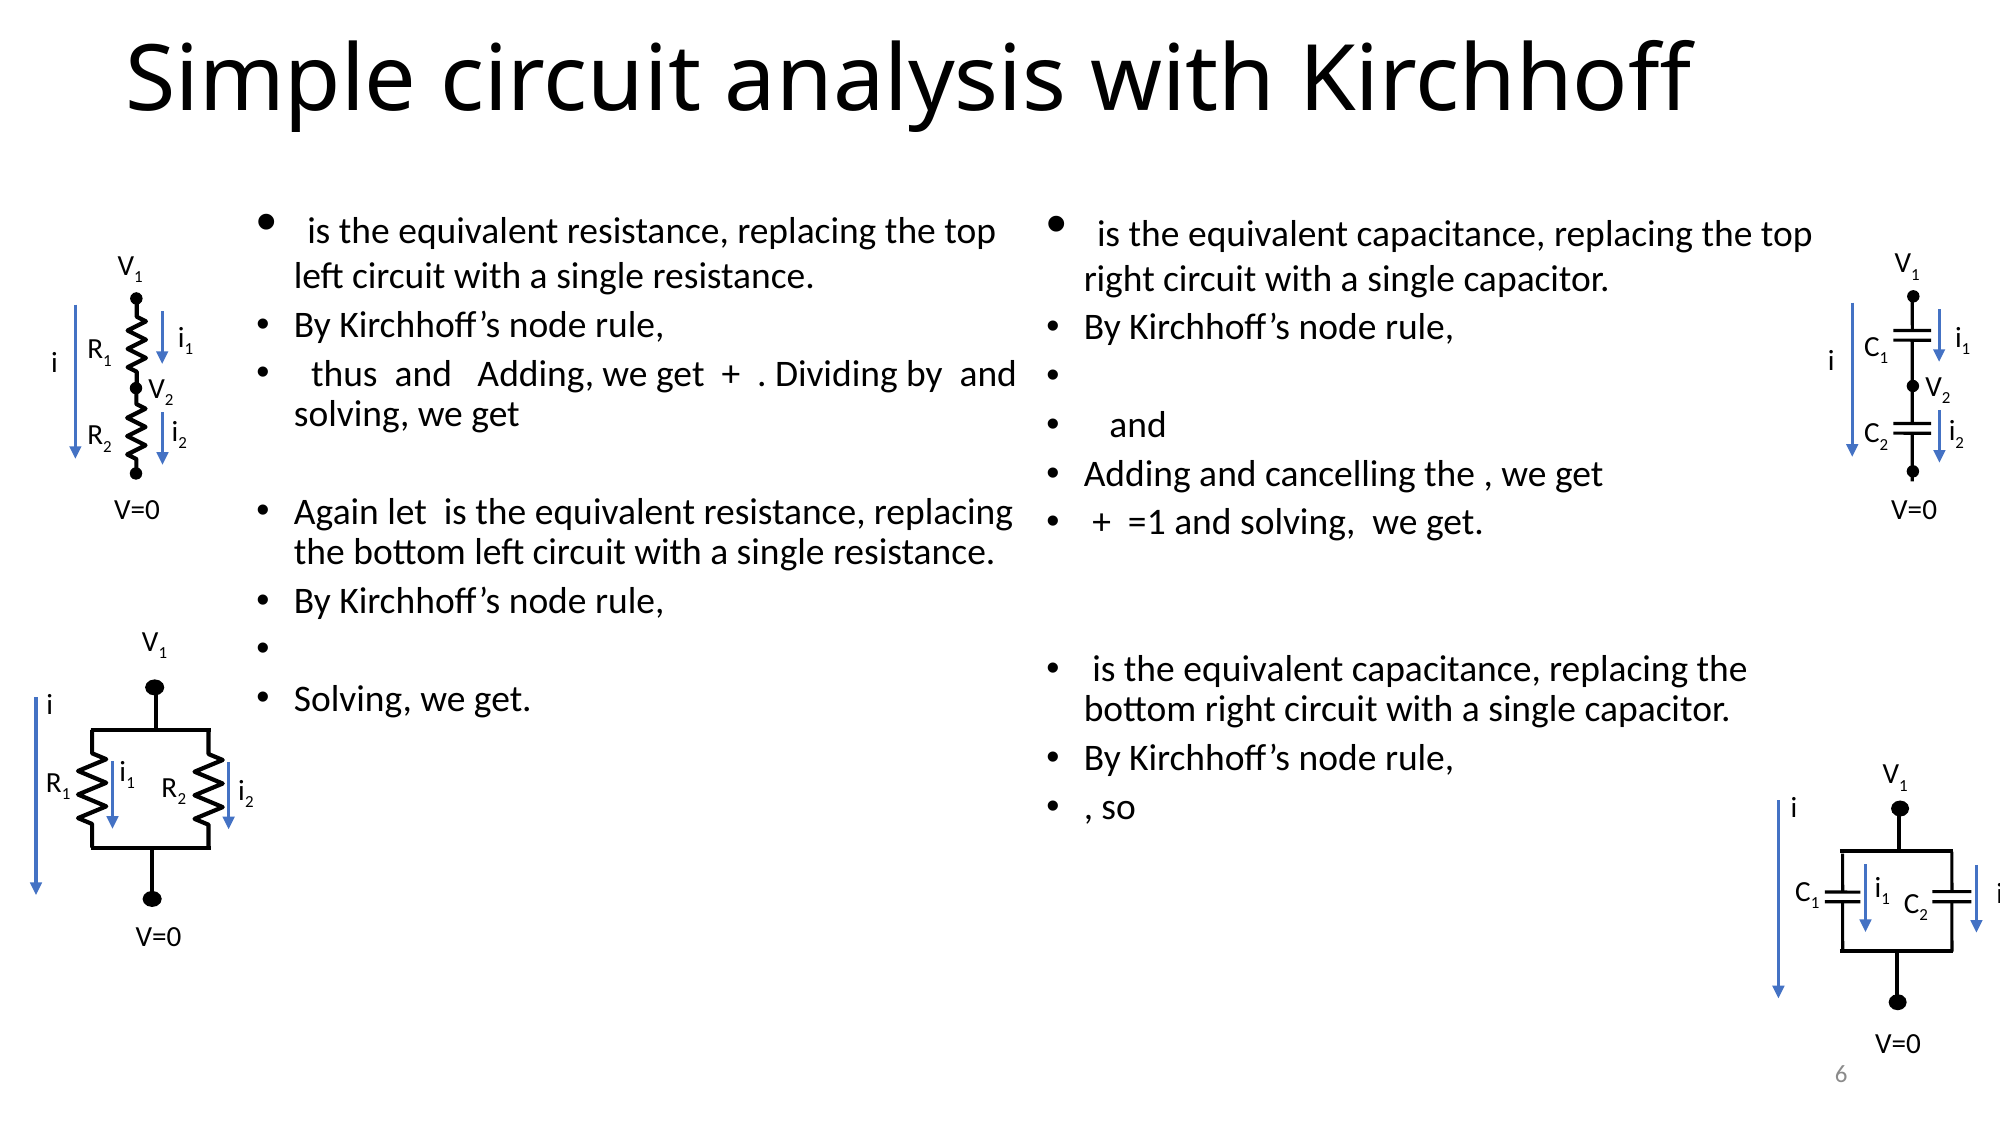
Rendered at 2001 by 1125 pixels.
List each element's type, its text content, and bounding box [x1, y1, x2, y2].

slide_number 6 [1412, 1042, 1863, 1103]
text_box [31, 614, 315, 975]
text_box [1813, 236, 2000, 534]
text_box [36, 238, 223, 534]
title Simple circuit analysis with Kirchhoff [46, 9, 1772, 153]
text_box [1775, 747, 2000, 1082]
